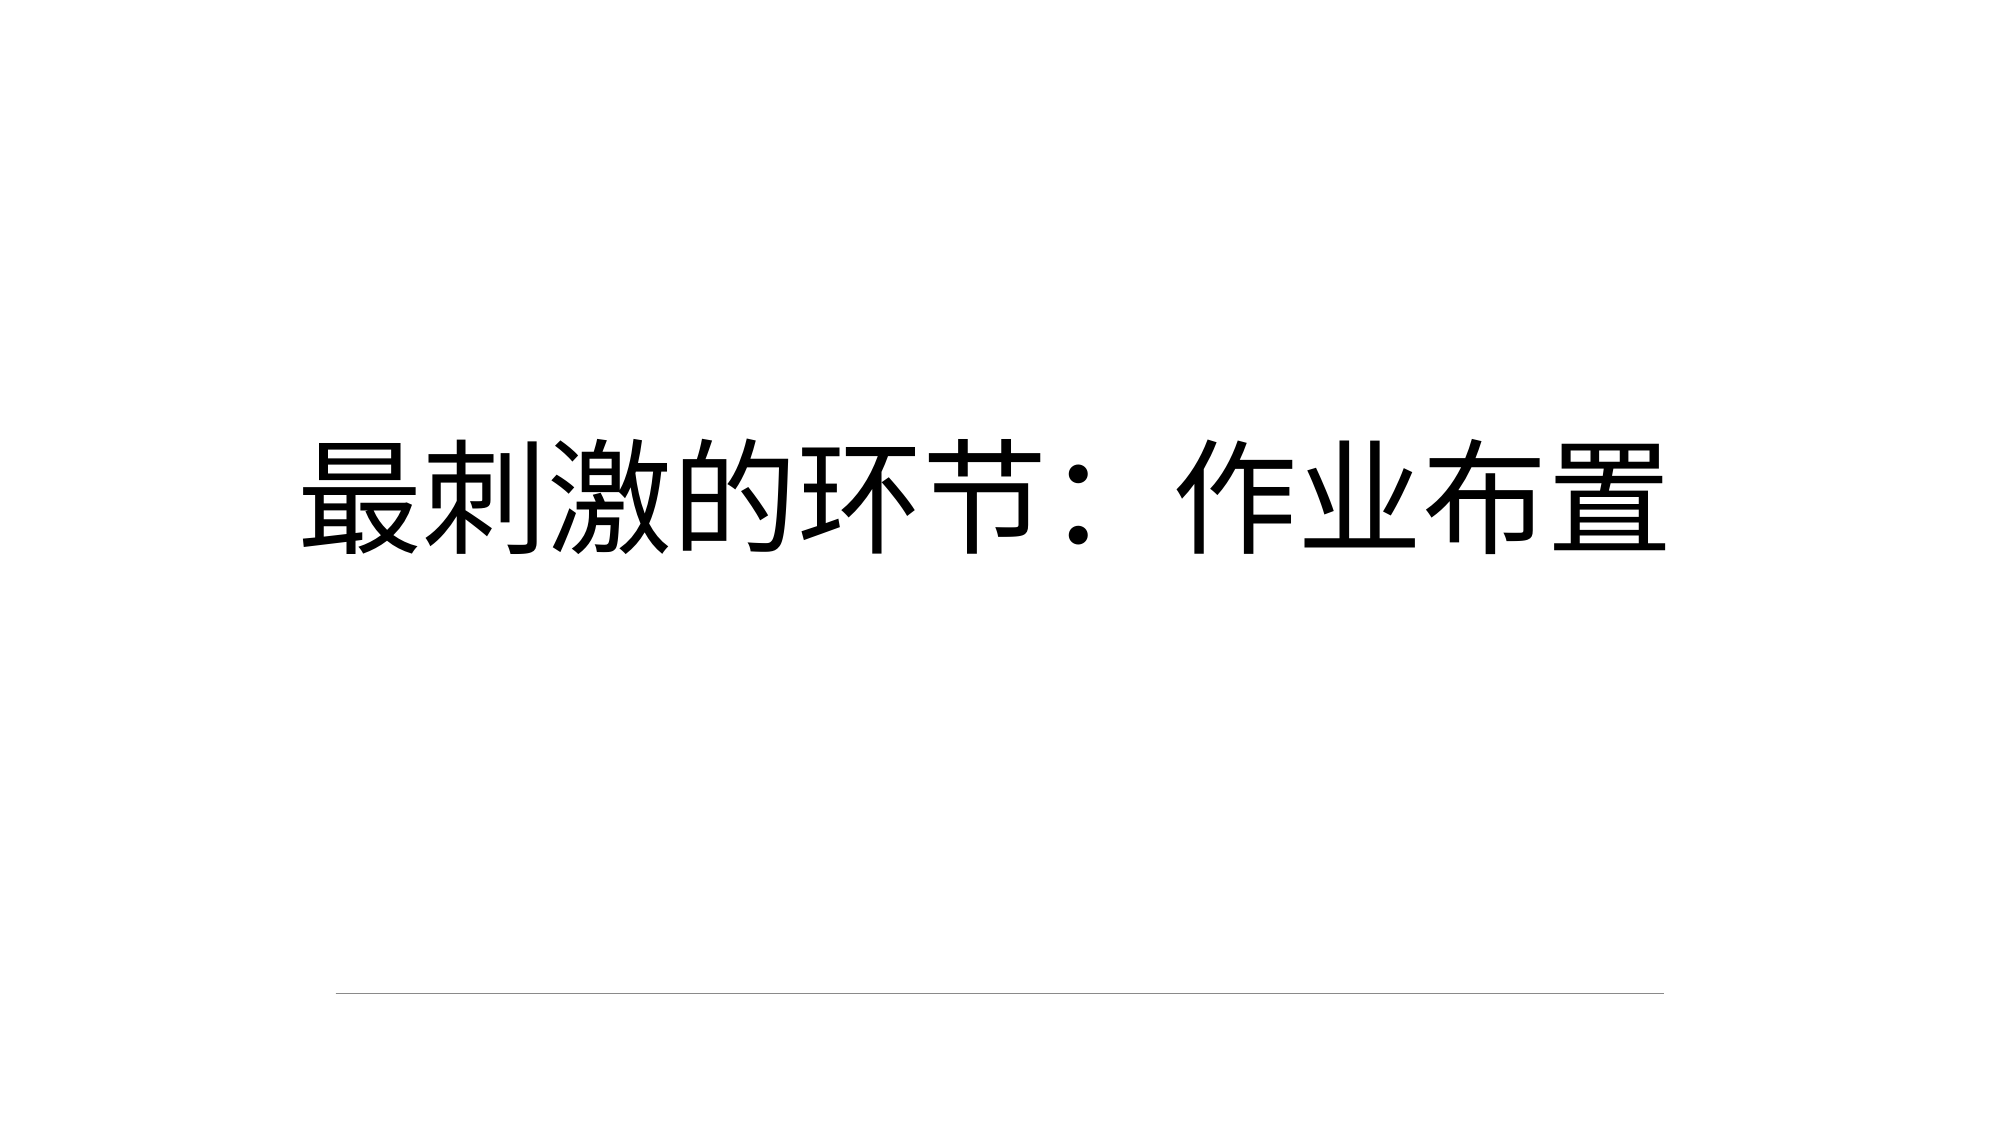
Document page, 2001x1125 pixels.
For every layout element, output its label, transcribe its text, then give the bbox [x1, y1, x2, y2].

text_box 最刺激的环节：作业布置 [282, 411, 1688, 577]
